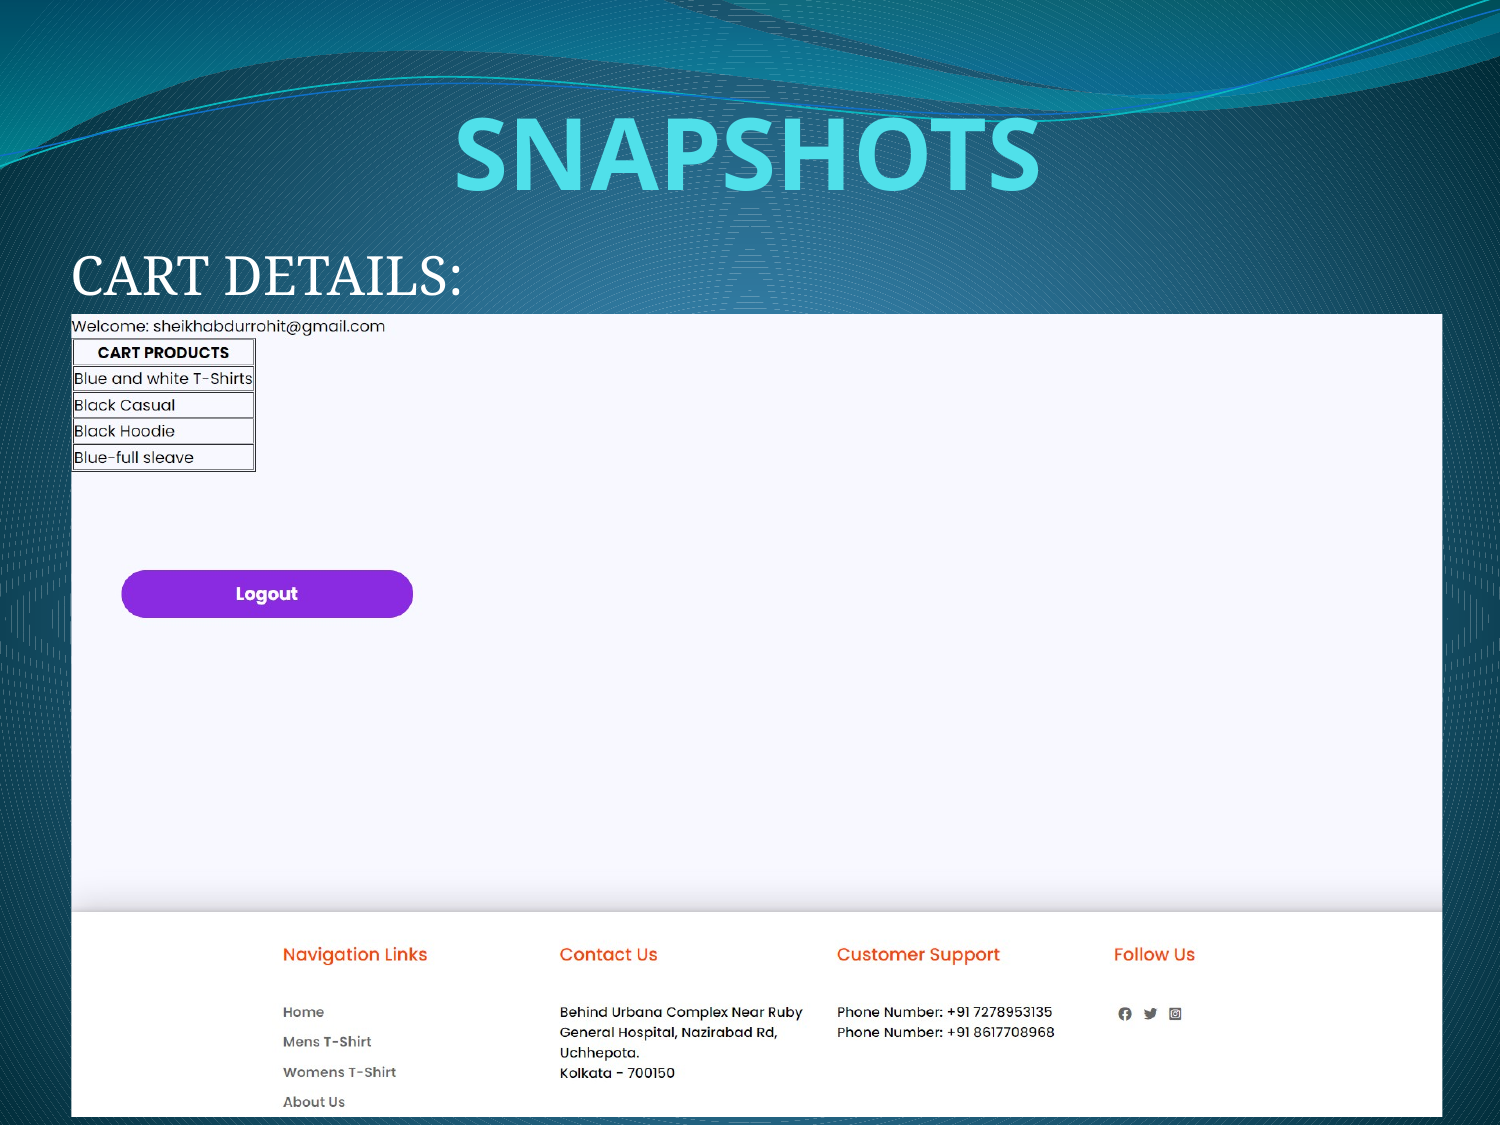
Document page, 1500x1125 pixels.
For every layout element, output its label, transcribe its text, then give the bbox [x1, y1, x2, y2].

subtitle CART DETAILS: [70, 234, 1442, 315]
title SNAPSHOTS [70, 35, 1430, 211]
picture [71, 314, 1443, 1118]
